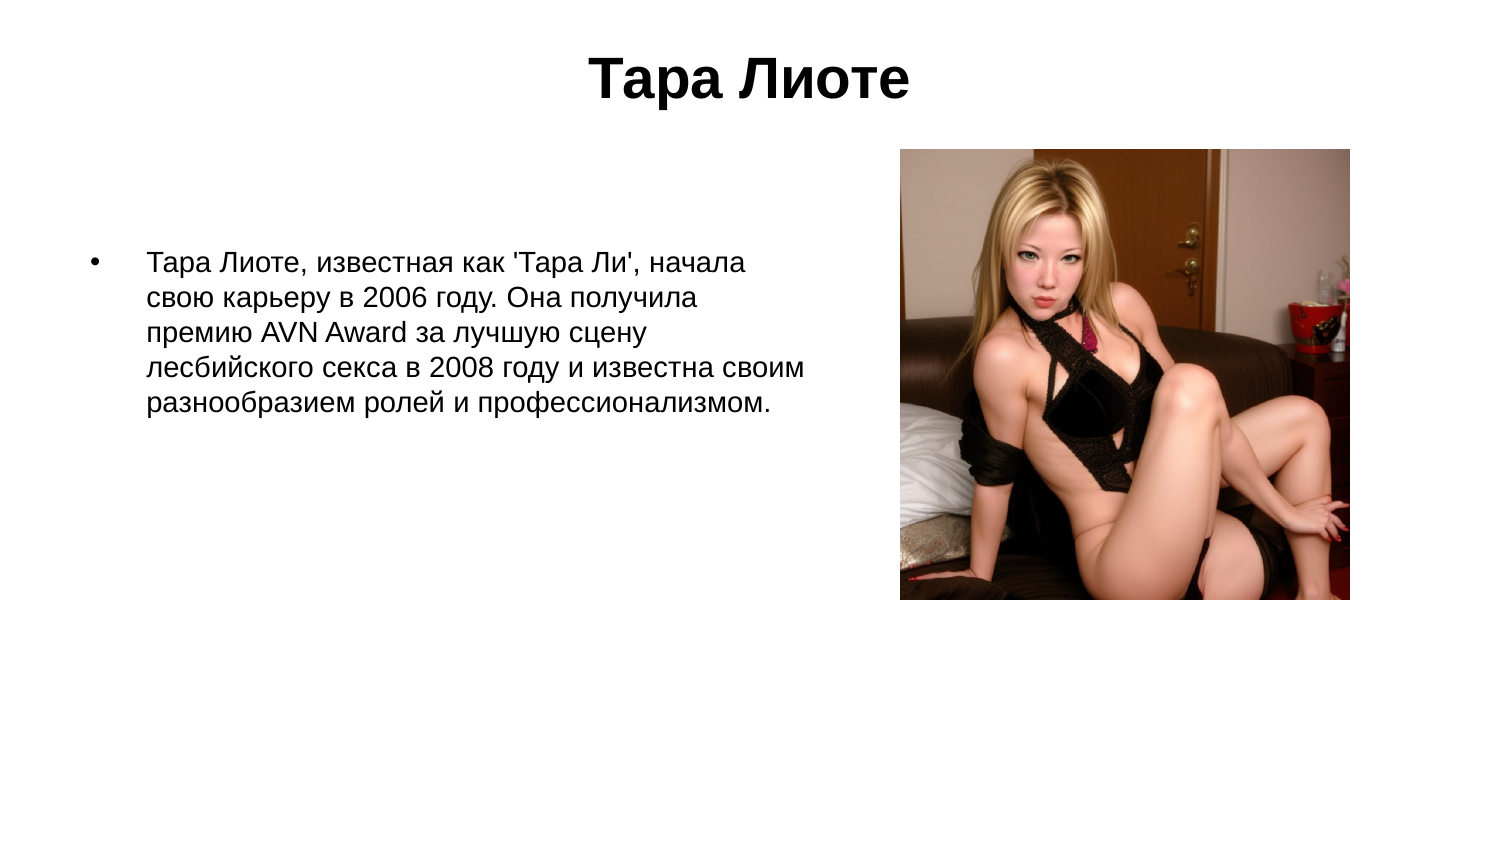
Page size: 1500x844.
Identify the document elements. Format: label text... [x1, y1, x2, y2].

picture [899, 149, 1351, 601]
list Тара Лиоте, известная как 'Тара Ли', начала свою карьеру в 2006 году. Она получила премию AVN Award за лучшую сцену лесбийского секса в 2008 году и известна своим разнообразием ролей и профессионализмом. [75, 150, 825, 825]
